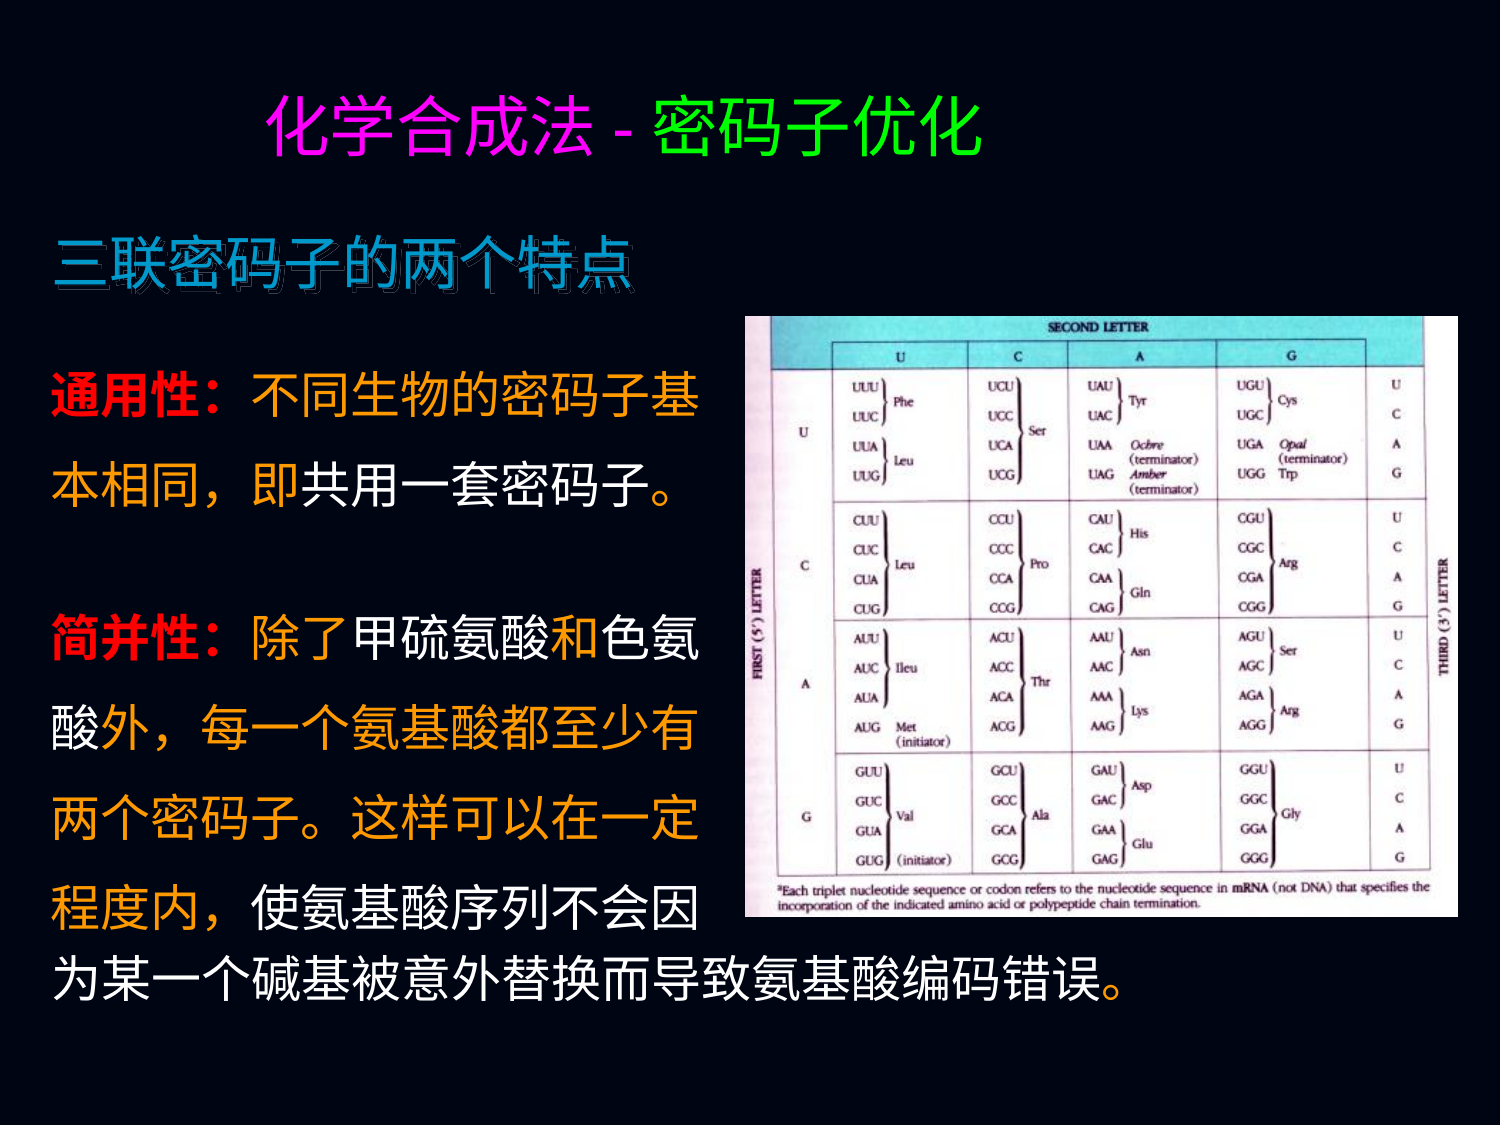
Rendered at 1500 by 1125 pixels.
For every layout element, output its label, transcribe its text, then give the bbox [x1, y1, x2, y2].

picture [745, 316, 1458, 917]
text_box 为某一个碱基被意外替换而导致氨基酸编码错误。 [36, 940, 1284, 1016]
text_box 化学合成法-密码子优化 [98, 77, 1390, 173]
text_box 通用性：不同生物的密码子基本相同，即共用一套密码子。 简并性：除了甲硫氨酸和色氨酸外，每一个氨基酸都至少有两个密码子。这样可以在一定程度内，使氨基酸序列不会因 [35, 326, 753, 944]
text_box 三联密码子的两个特点 [36, 183, 1119, 299]
